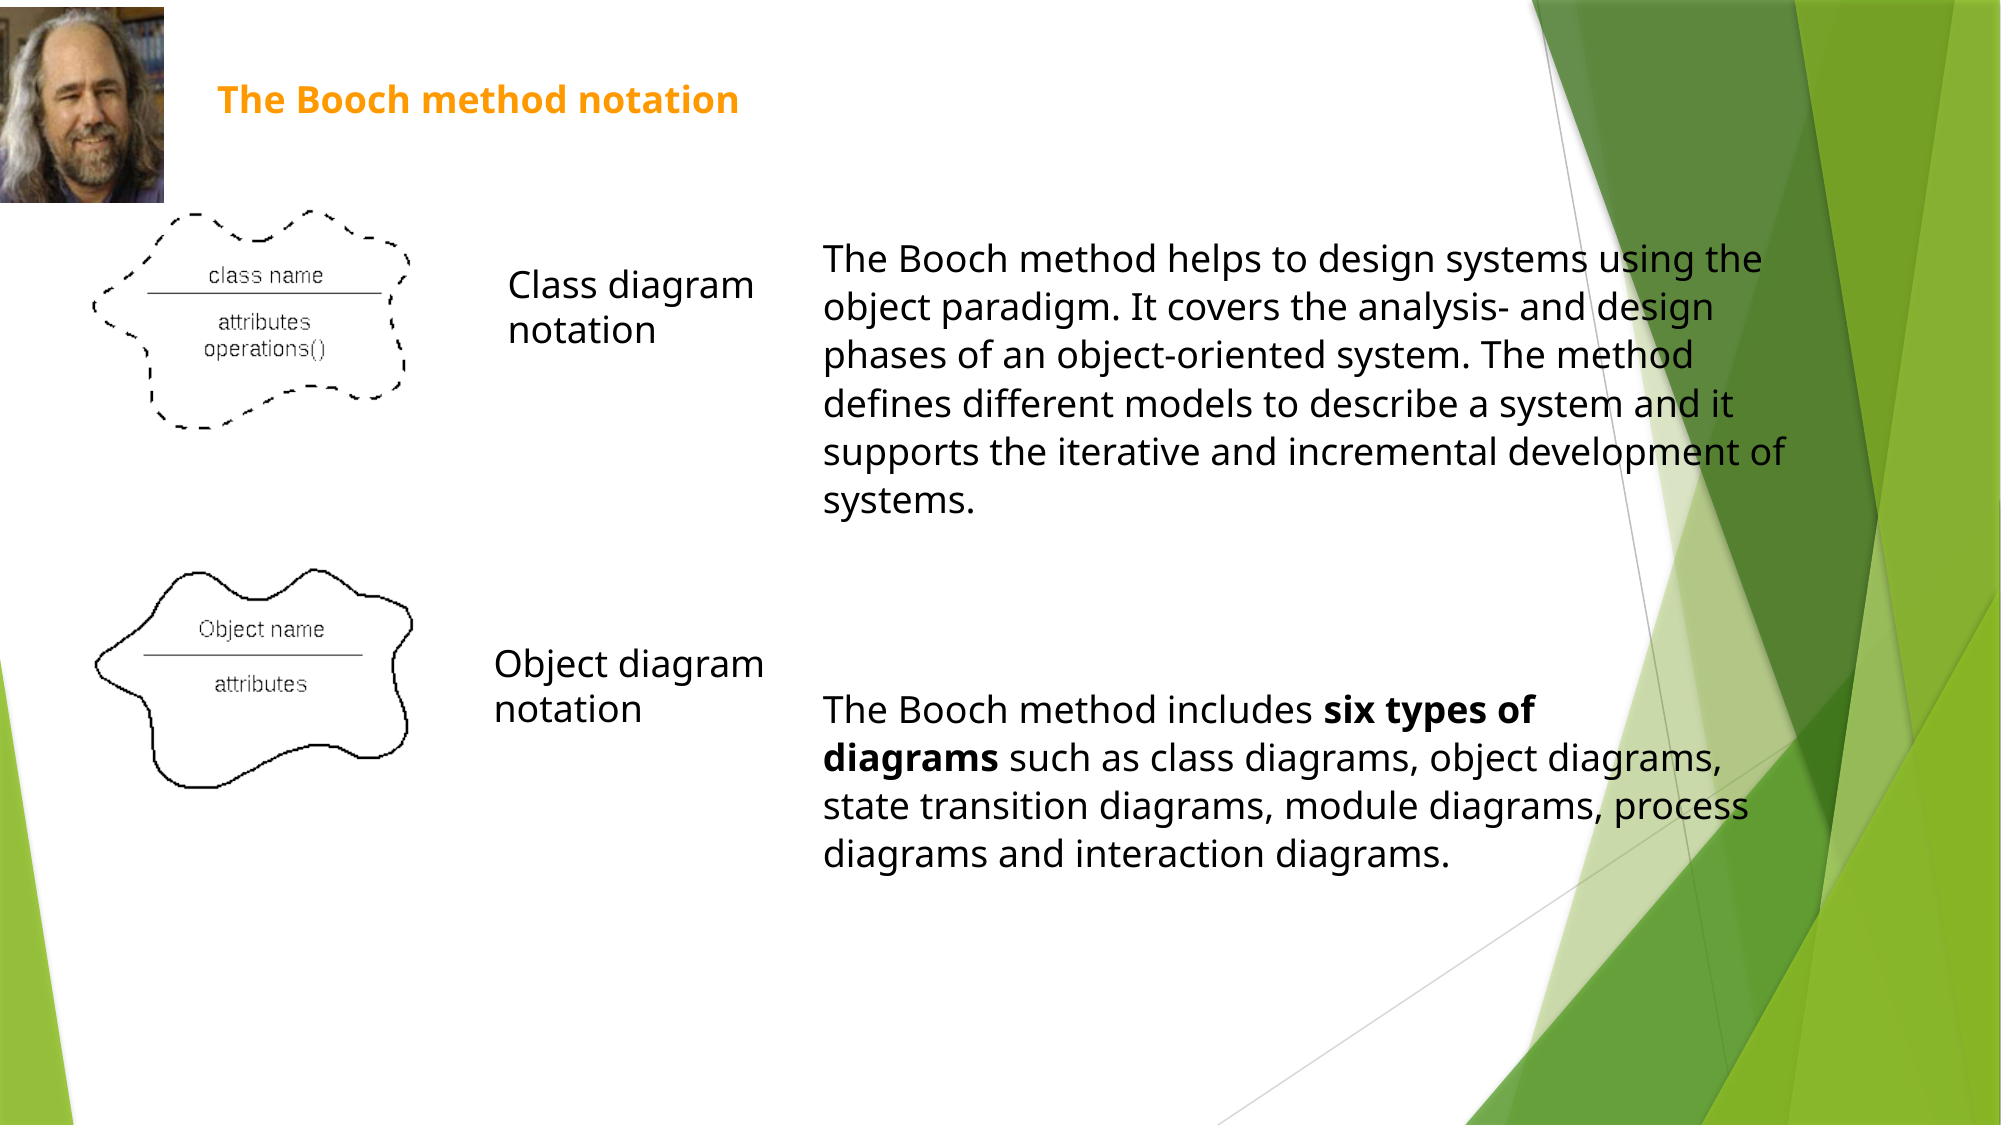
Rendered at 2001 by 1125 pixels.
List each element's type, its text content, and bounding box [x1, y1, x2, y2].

picture [65, 545, 448, 806]
text_box The Booch method notation [202, 65, 756, 129]
text_box Class diagram notation [492, 253, 808, 359]
text_box The Booch method includes six types of diagrams such as class diagrams, object diagrams, state transition diagrams, module diagrams, process diagrams and interaction diagrams. [808, 675, 1809, 883]
picture [0, 7, 448, 459]
text_box Object diagram notation [478, 633, 865, 738]
text_box The Booch method helps to design systems using the object paradigm. It covers the analysis- and design phases of an object-oriented system. The method defines different models to describe a system and it supports the iterative and incremental development of systems. [808, 224, 1809, 529]
